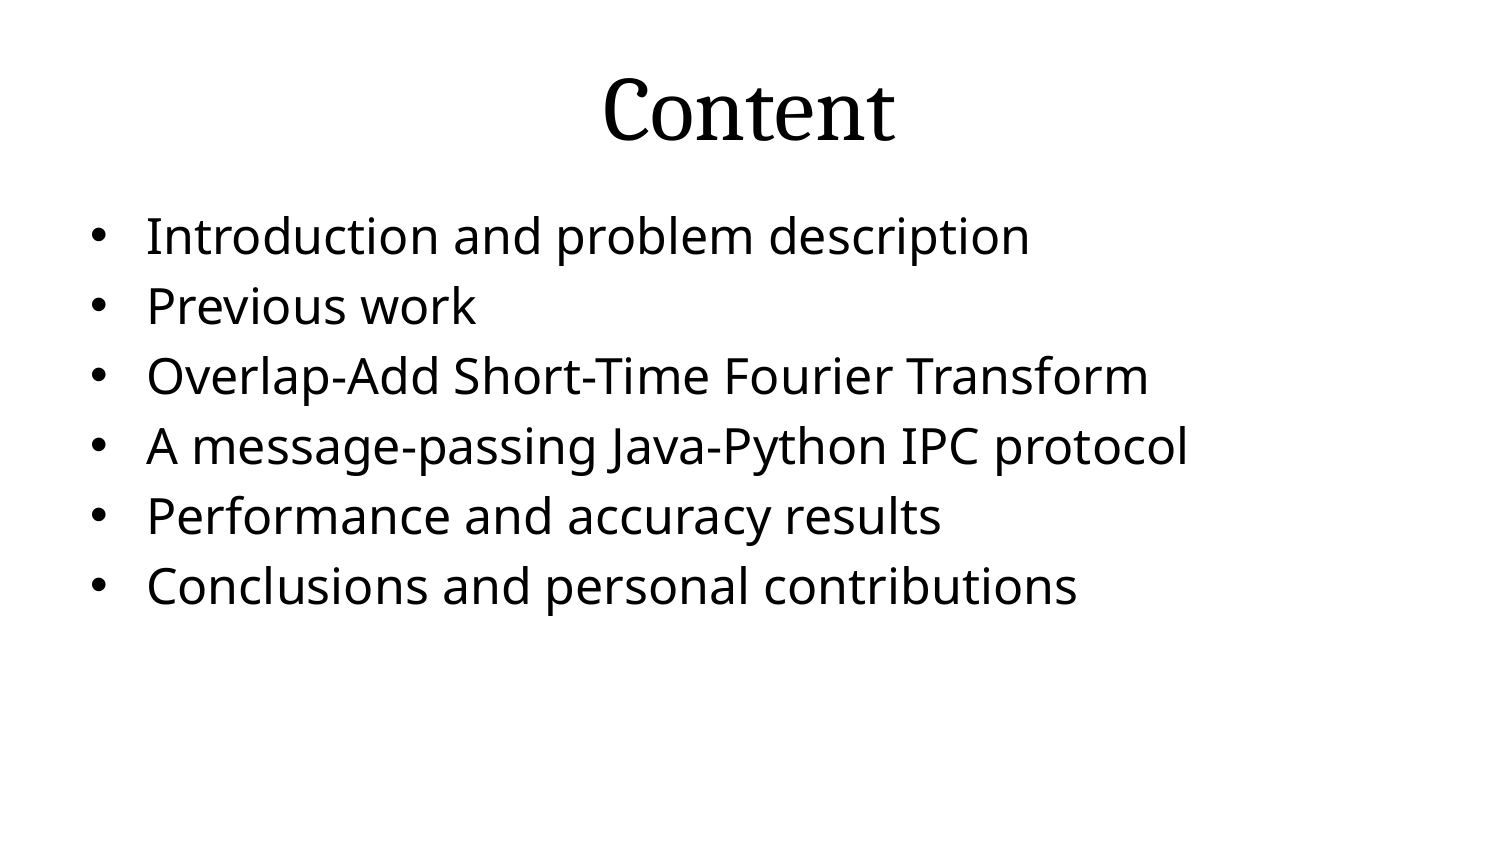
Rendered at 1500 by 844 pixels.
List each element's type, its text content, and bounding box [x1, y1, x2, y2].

list Introduction and problem description Previous work Overlap-Add Short-Time Fourier Transform A message-passing Java-Python IPC protocol Performance and accuracy results Conclusions and personal contributions [75, 196, 1425, 754]
title Content [75, 33, 1425, 175]
